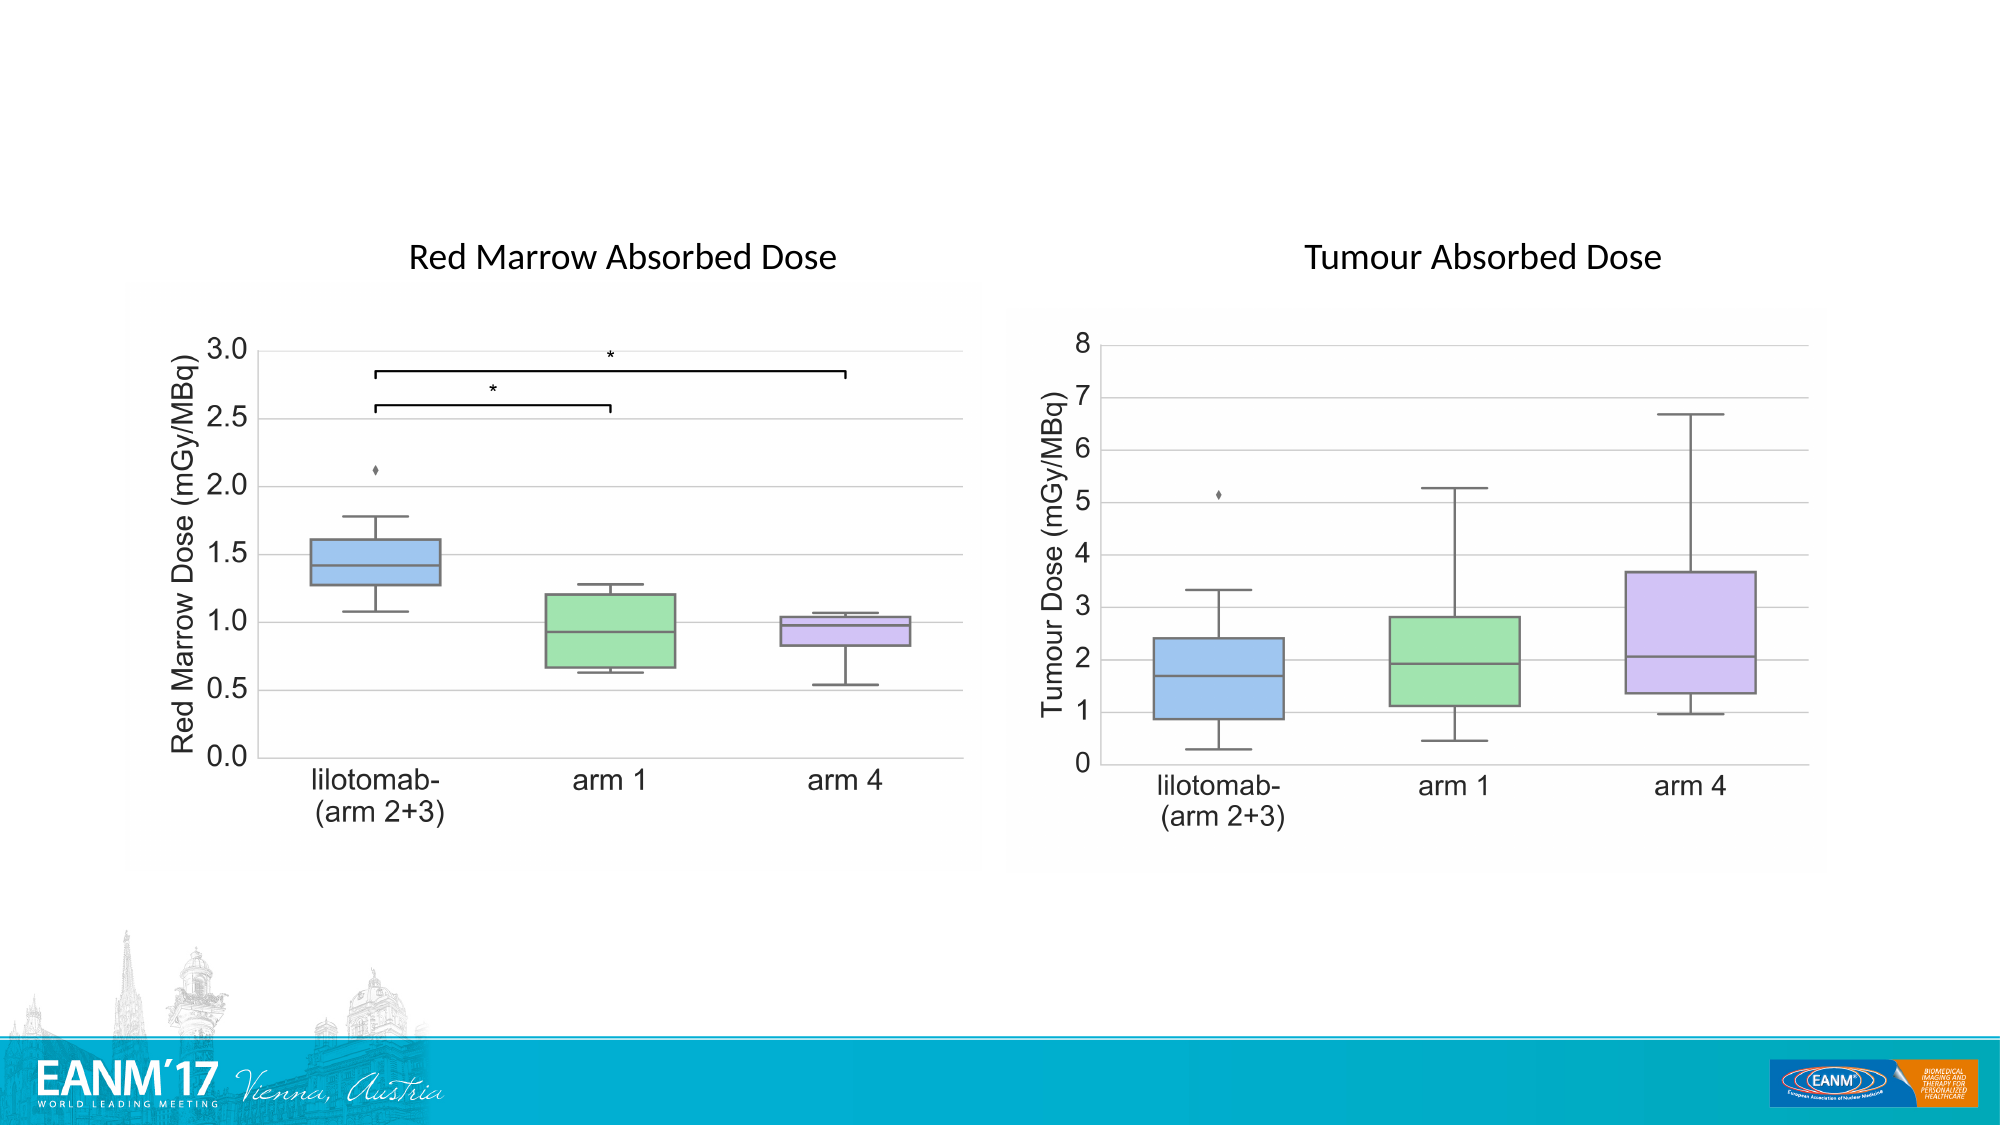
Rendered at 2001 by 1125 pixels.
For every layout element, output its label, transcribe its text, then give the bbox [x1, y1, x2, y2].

text_box Red Marrow Absorbed Dose [393, 224, 853, 282]
picture [0, 1, 2000, 1125]
text_box Tumour Absorbed Dose [1289, 224, 1678, 285]
